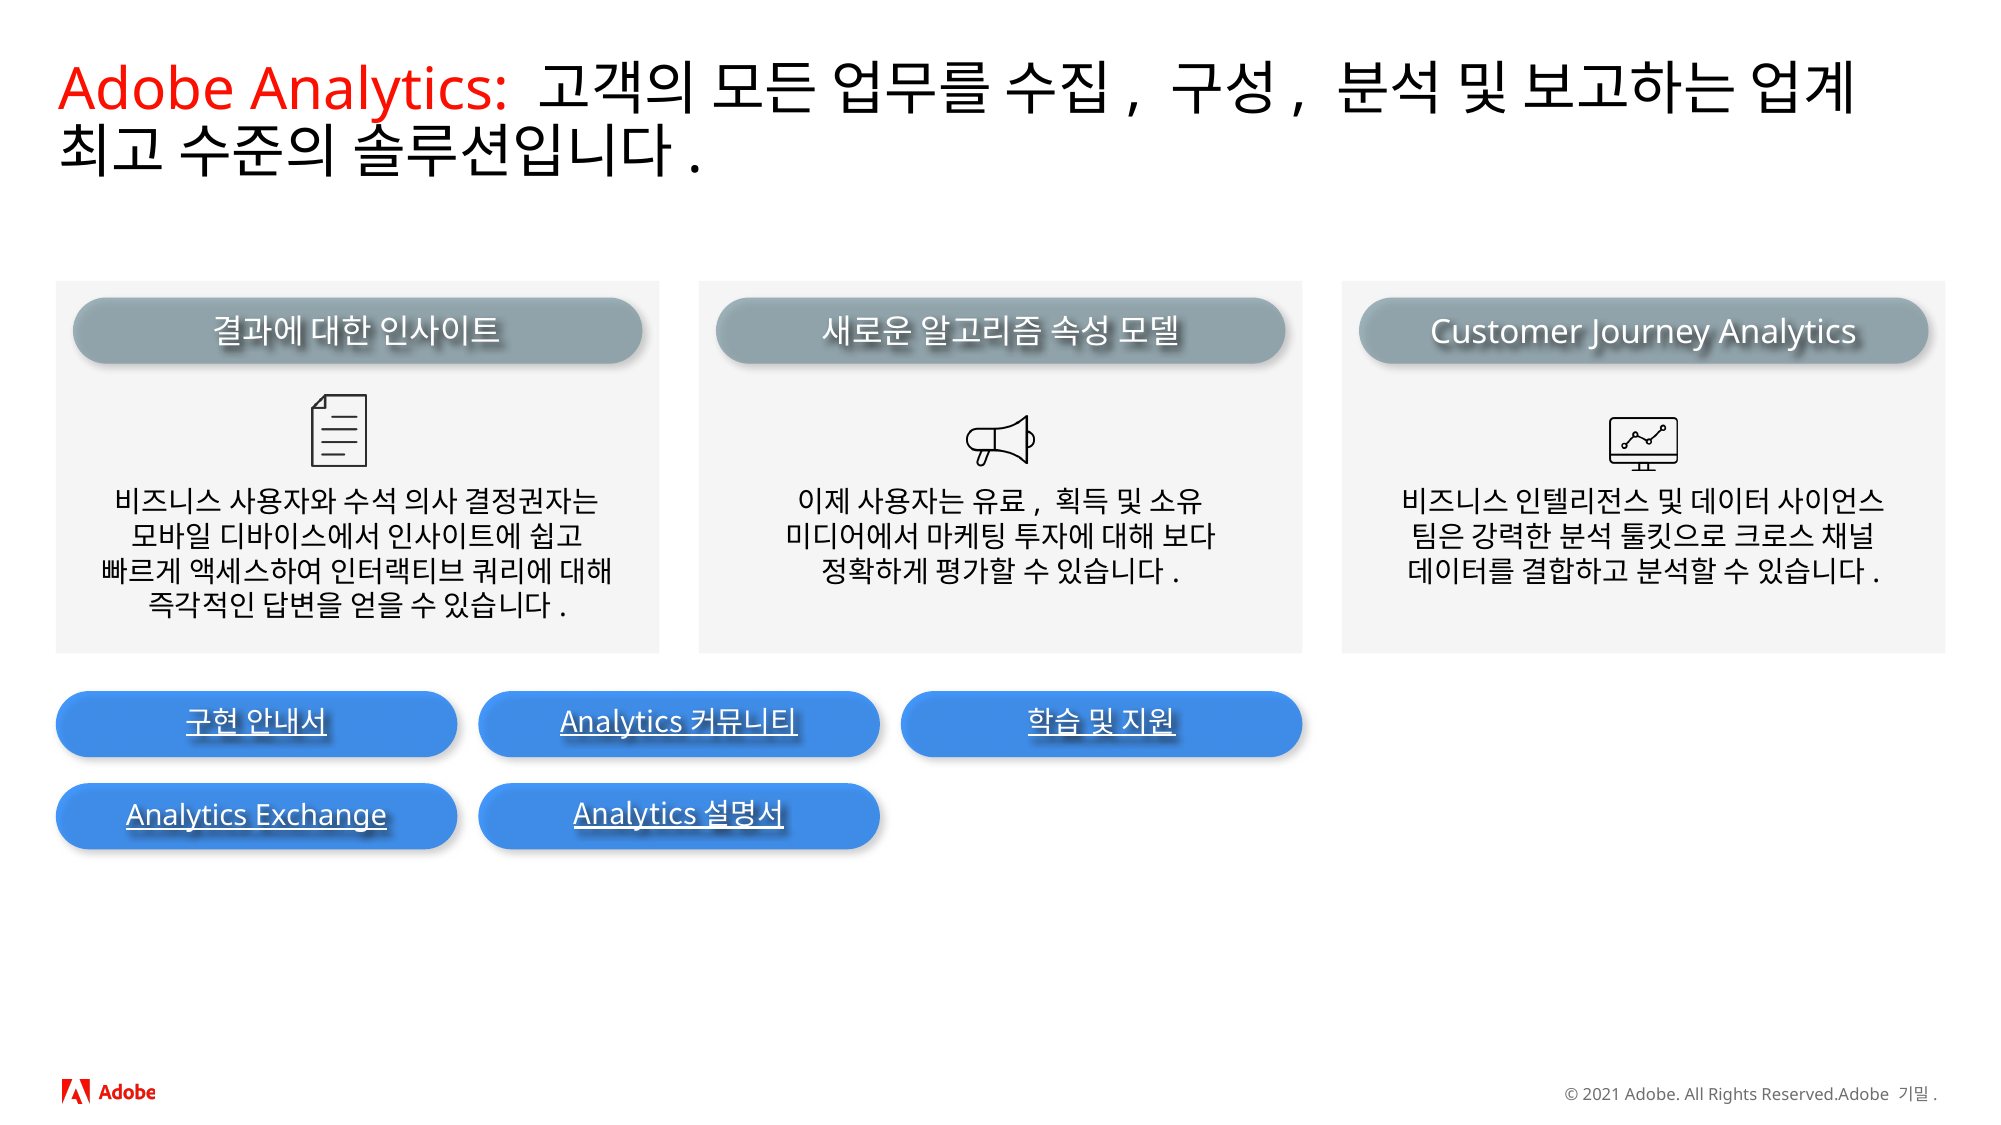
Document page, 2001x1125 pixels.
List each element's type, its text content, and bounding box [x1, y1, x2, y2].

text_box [478, 783, 880, 850]
picture [311, 394, 367, 467]
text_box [55, 691, 458, 758]
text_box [55, 783, 458, 850]
picture [965, 414, 1035, 467]
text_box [900, 691, 1303, 758]
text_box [1341, 280, 1946, 654]
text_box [698, 280, 1303, 654]
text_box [478, 691, 880, 758]
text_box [55, 280, 660, 654]
title Adobe Analytics: 고객의 모든 업무를 수집, 구성, 분석 및 보고하는 업계 최고 수준의 솔루션입니다. [51, 51, 1940, 158]
picture [1609, 417, 1678, 471]
